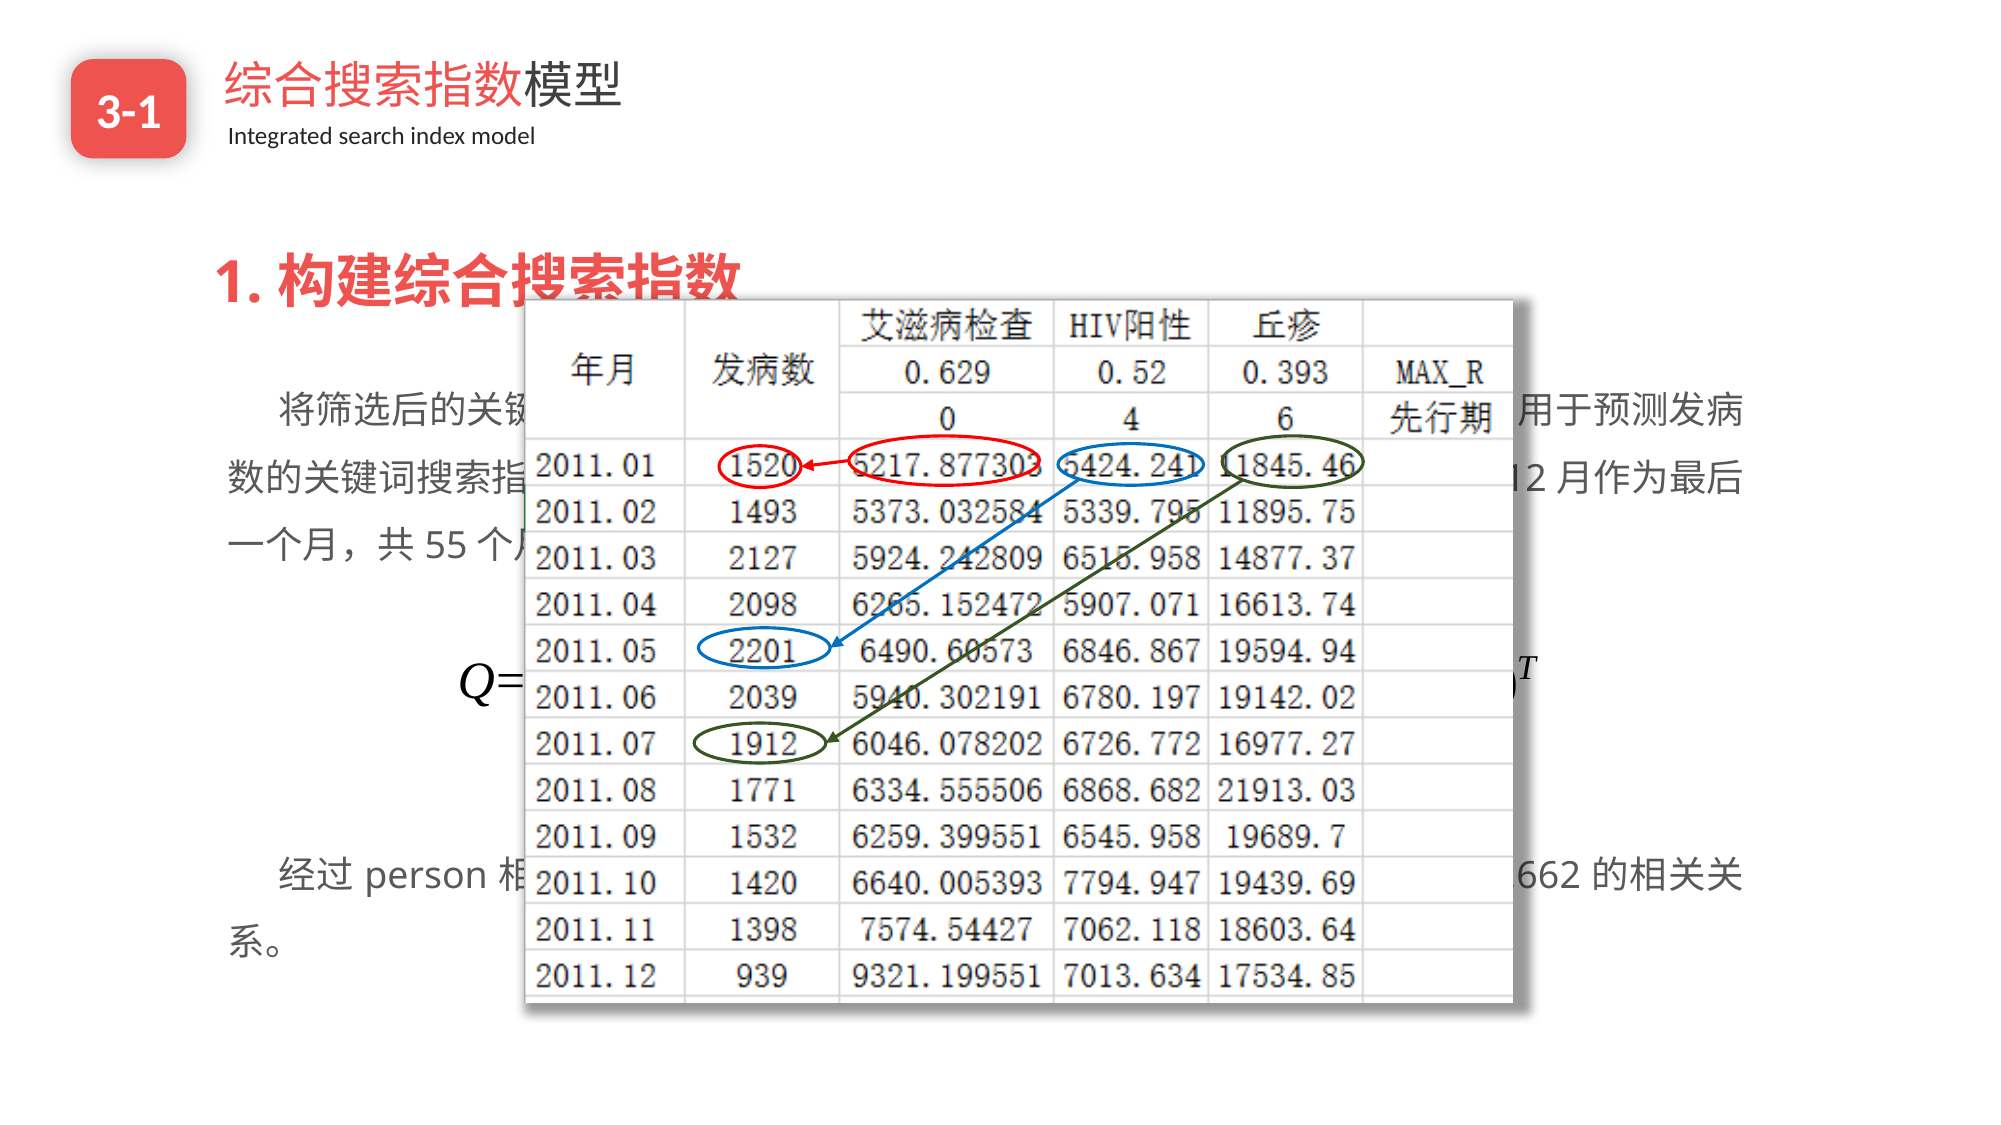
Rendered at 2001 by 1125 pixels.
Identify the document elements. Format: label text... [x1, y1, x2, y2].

text_box 经过person相关性检验，综合搜索指数Q与发病数Y存在相关系数为0.662的相关关系。 [1538, 820, 1760, 971]
text_box 将筛选后的关键词按先行期期数与艾滋病病发数对齐。从2011年6月起，用于预测发病数的关键词搜索指数数据完整，因此以2011年6月作为第一个月，2011年12月作为最后一个月，共55个月。构建如下综合搜索指数Q： [1538, 356, 1760, 574]
text_box 3-1 [69, 58, 188, 160]
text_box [208, 31, 813, 159]
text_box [694, 435, 1364, 763]
text_box 1.构建综合搜索指数 [177, 236, 779, 322]
picture [524, 299, 1513, 1003]
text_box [452, 617, 524, 754]
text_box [1513, 617, 1547, 754]
text_box 将筛选后的关键词按先行期期数与艾滋病病发数对齐。从2011年6月起，用于预测发病数的关键词搜索指数数据完整，因此以2011年6月作为第一个月，2011年12月作为最后一个月，共55个月。构建如下综合搜索指数Q： [213, 356, 517, 574]
text_box 经过person相关性检验，综合搜索指数Q与发病数Y存在相关系数为0.662的相关关系。 [213, 820, 517, 971]
